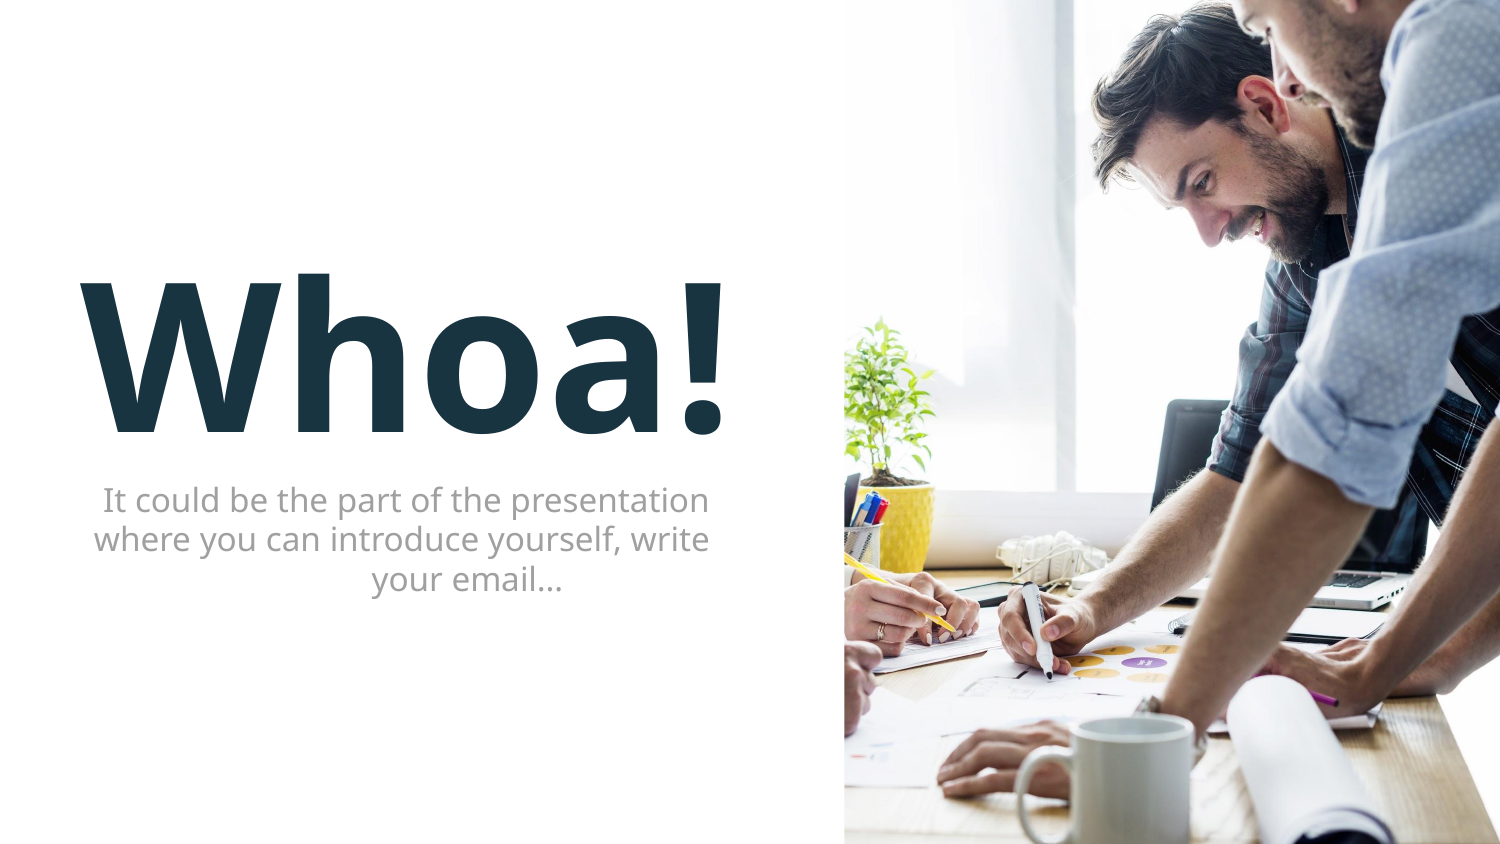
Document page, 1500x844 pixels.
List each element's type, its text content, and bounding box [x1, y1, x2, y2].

title It could be the part of the presentation where you can introduce yourself, write your email… [76, 463, 738, 798]
title Whoa! [58, 155, 756, 490]
picture [844, 0, 1500, 844]
